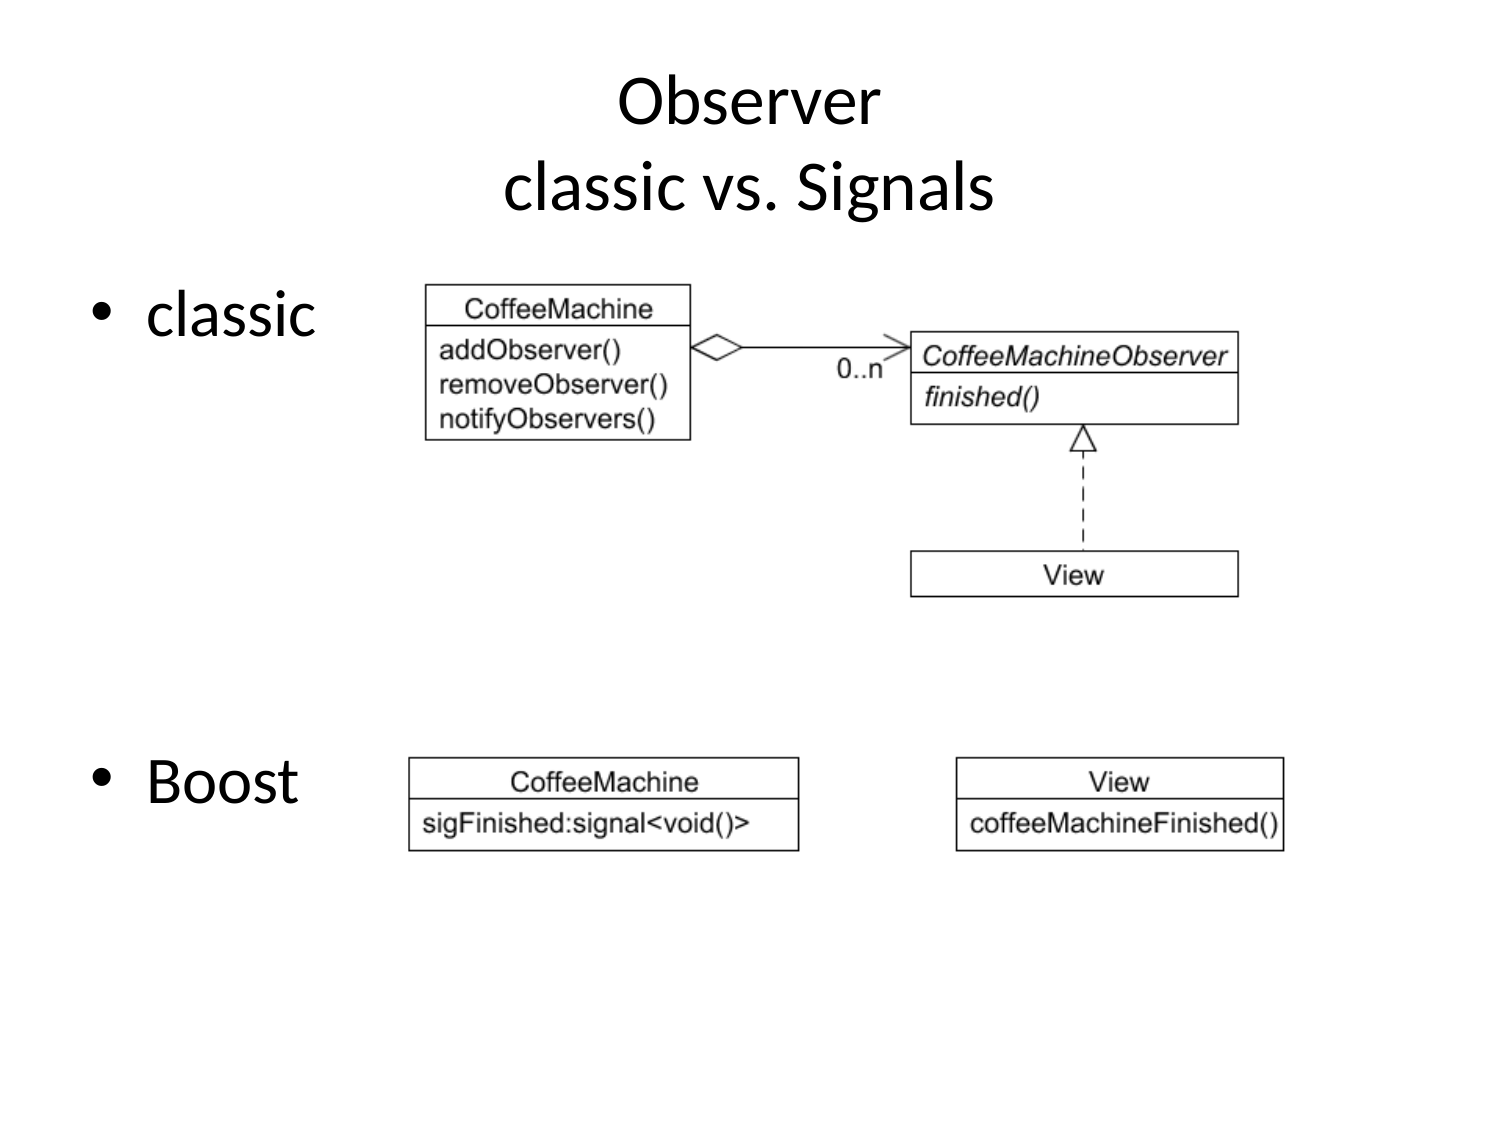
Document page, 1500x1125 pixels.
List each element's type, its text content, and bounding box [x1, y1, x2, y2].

picture [419, 278, 1247, 608]
list classic Boost [75, 262, 1425, 1005]
picture [407, 751, 1294, 858]
title Observer classic vs. Signals [75, 45, 1425, 233]
